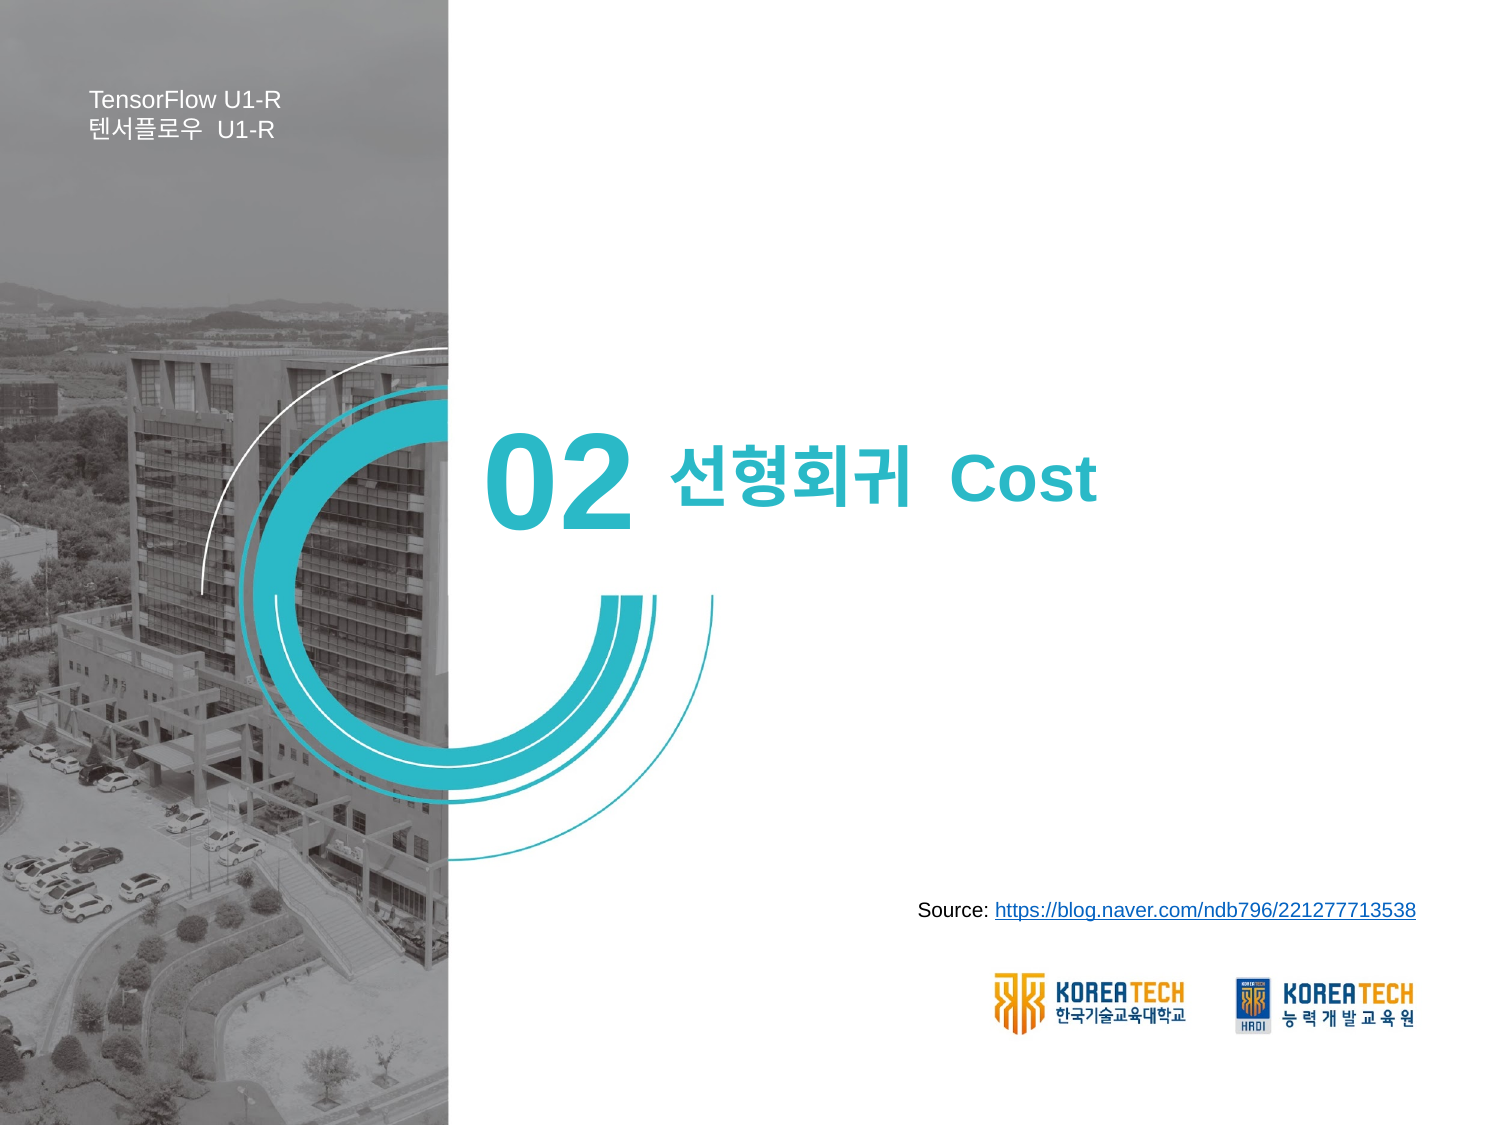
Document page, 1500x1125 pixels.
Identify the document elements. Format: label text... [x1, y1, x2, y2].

text_box Source: https://blog.naver.com/ndb796/221277713538 [902, 881, 1470, 944]
picture [0, 0, 1500, 1125]
text_box 02 [467, 384, 667, 567]
text_box 선형회귀 Cost [667, 405, 1441, 544]
text_box TensorFlow U1-R 텐서플로우 U1-R [74, 76, 329, 171]
